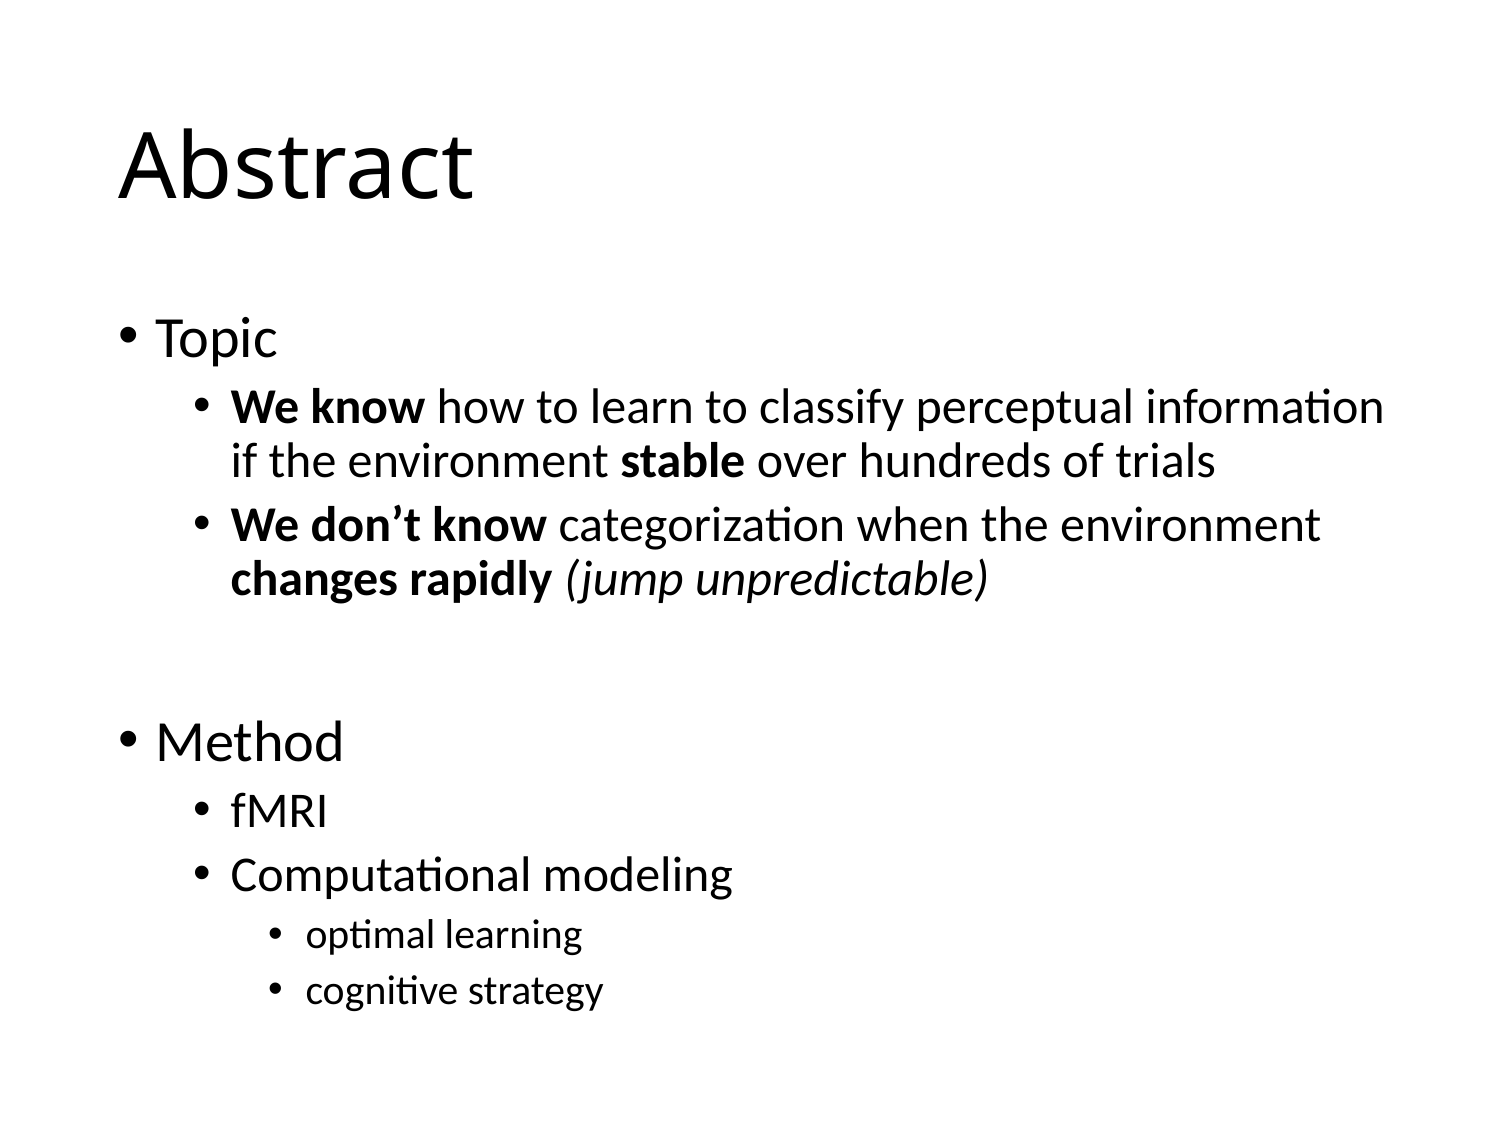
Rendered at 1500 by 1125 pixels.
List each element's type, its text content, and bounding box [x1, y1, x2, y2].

title Abstract [103, 59, 1397, 278]
list Topic We know how to learn to classify perceptual information if the environment stable over hundreds of trials We don’t know categorization when the environment changes rapidly (jump unpredictable) Method fMRI Computational modeling optimal learning cognitive strategy [103, 299, 1424, 1053]
